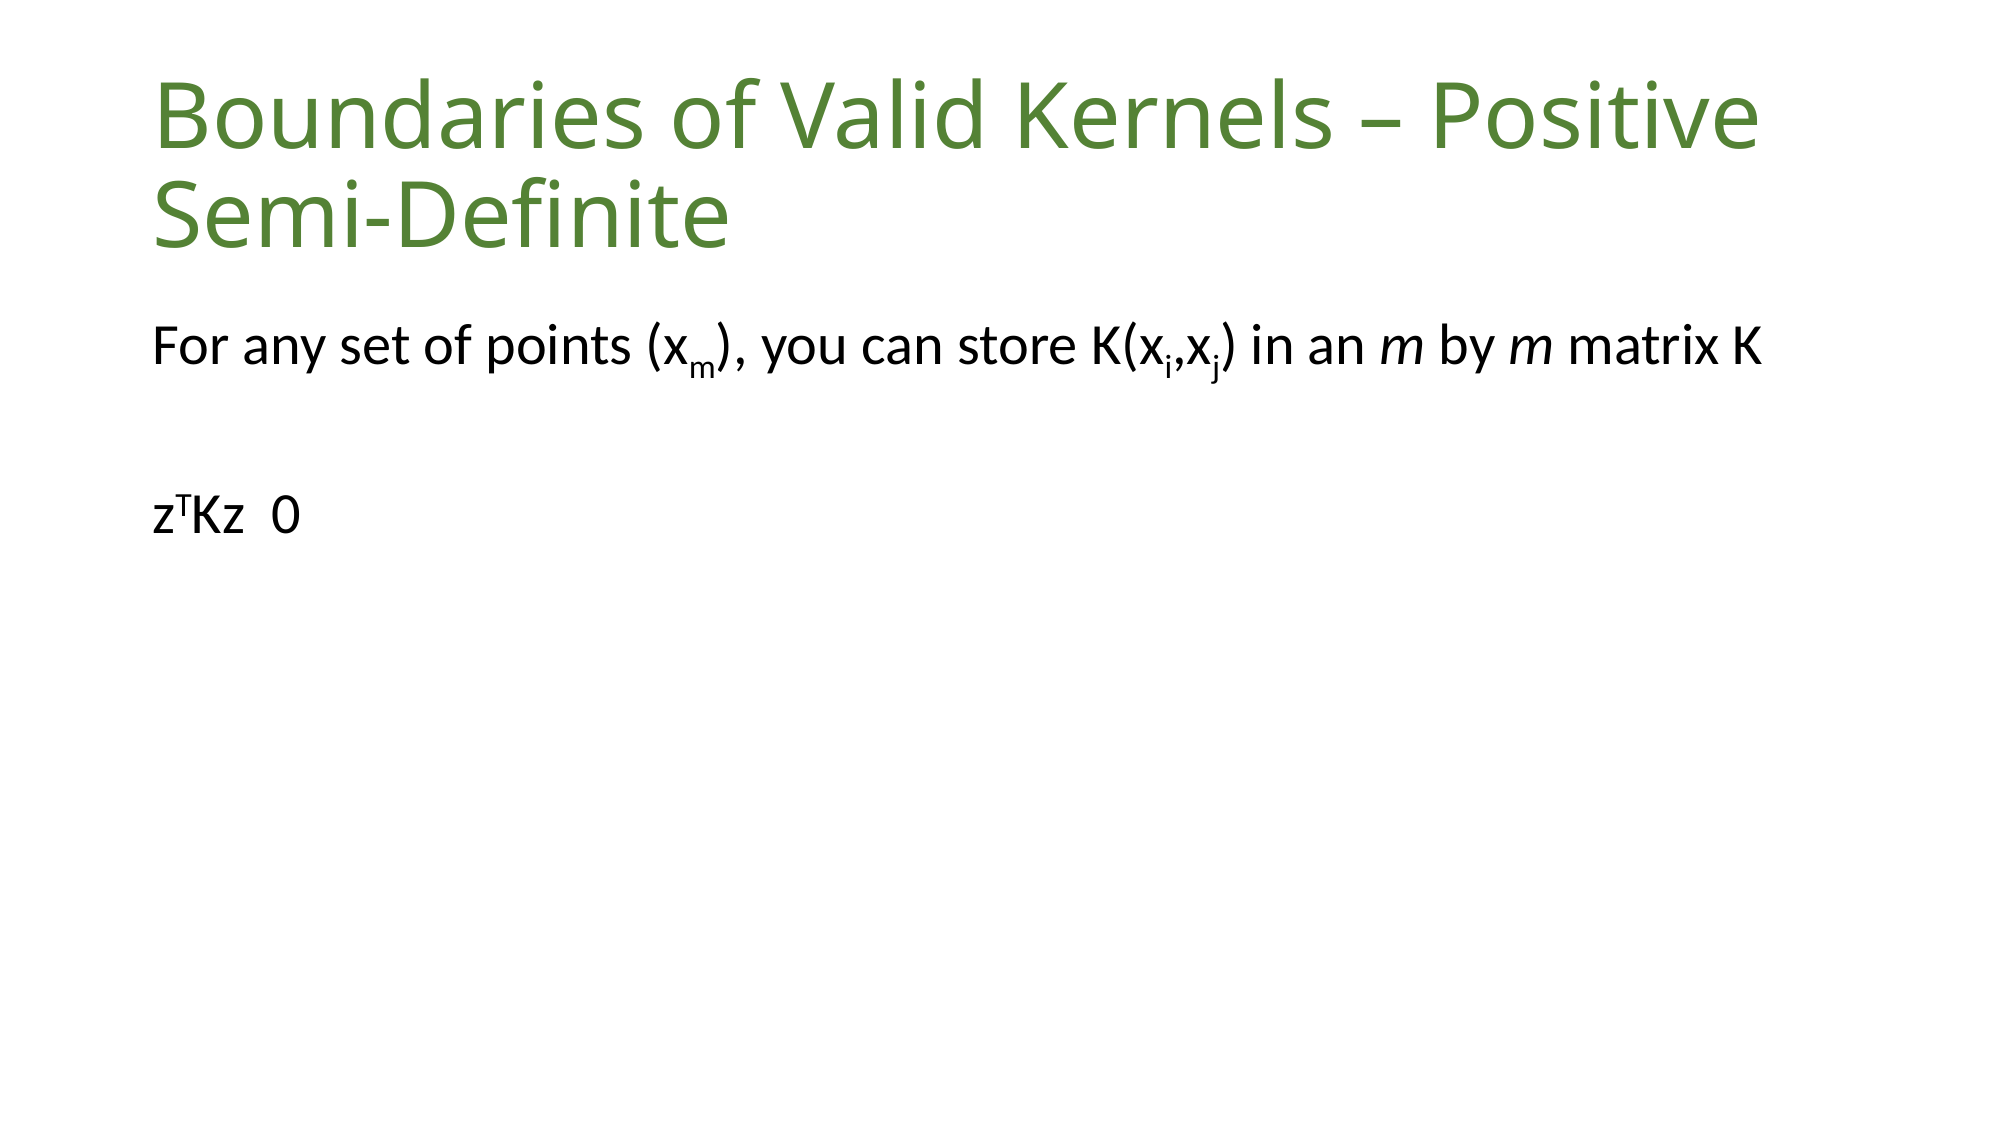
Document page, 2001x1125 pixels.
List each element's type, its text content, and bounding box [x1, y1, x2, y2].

title Boundaries of Valid Kernels – Positive Semi-Definite [137, 59, 1863, 278]
